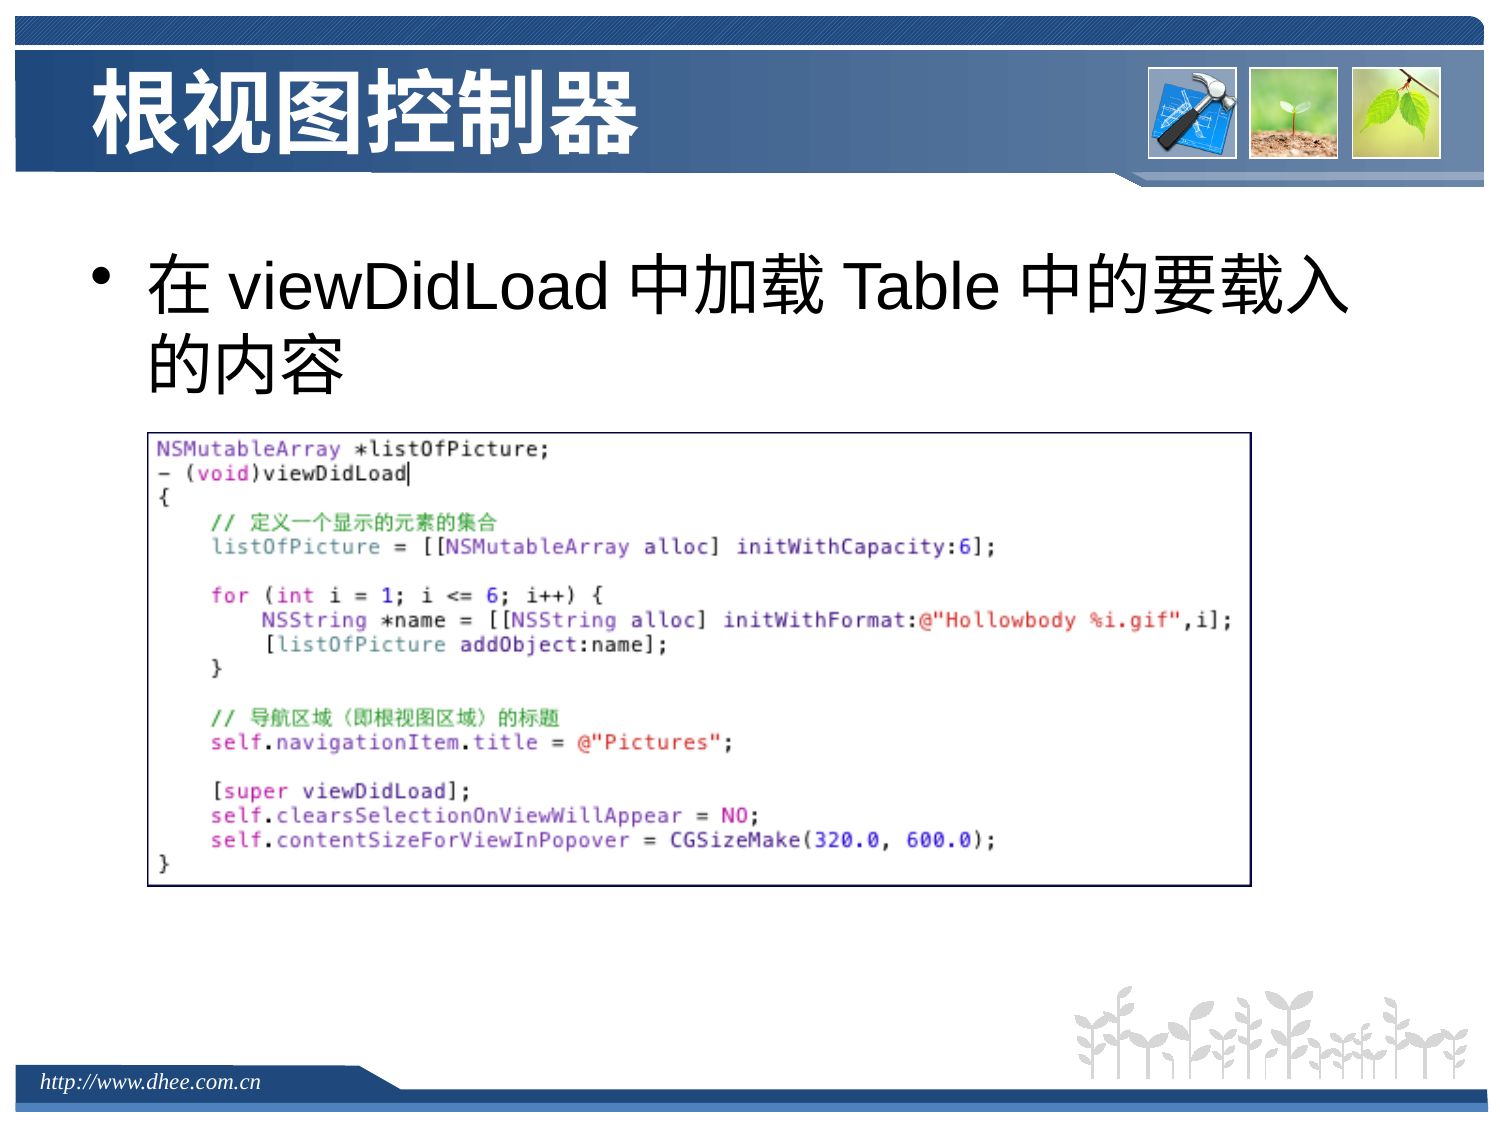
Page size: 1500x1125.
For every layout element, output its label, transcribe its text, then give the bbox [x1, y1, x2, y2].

picture [147, 432, 1253, 887]
picture [1353, 69, 1439, 157]
list 在viewDidLoad中加载Table中的要载入的内容 [75, 235, 1425, 1013]
picture [1251, 69, 1337, 157]
picture [1150, 69, 1239, 158]
title 根视图控制器 [75, 39, 1138, 182]
